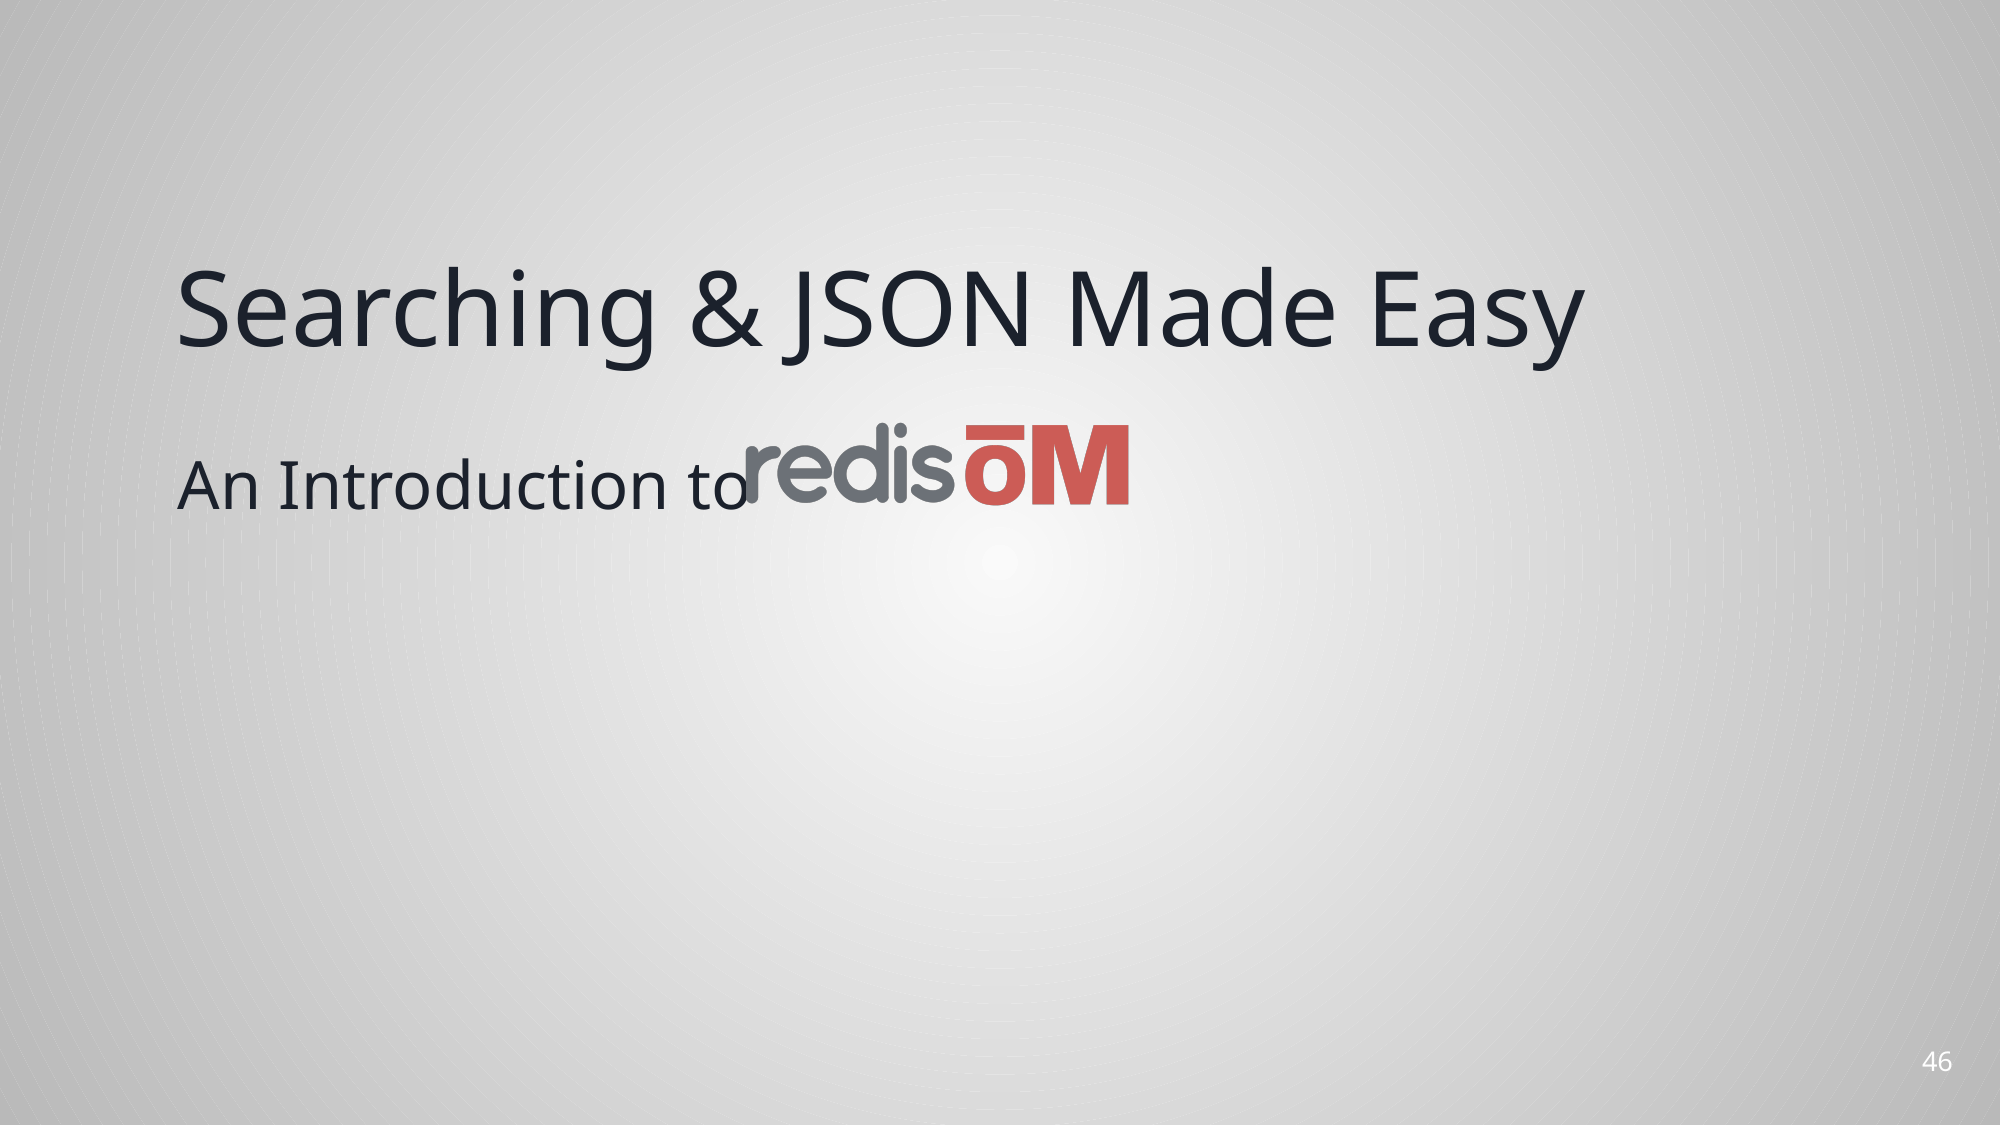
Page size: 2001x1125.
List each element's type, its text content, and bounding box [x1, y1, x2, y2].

picture [730, 412, 1143, 516]
slide_number ‹#› [1853, 1019, 1974, 1106]
title Searching & JSON Made Easy [160, 142, 1815, 383]
subtitle An Introduction to [162, 419, 1297, 538]
